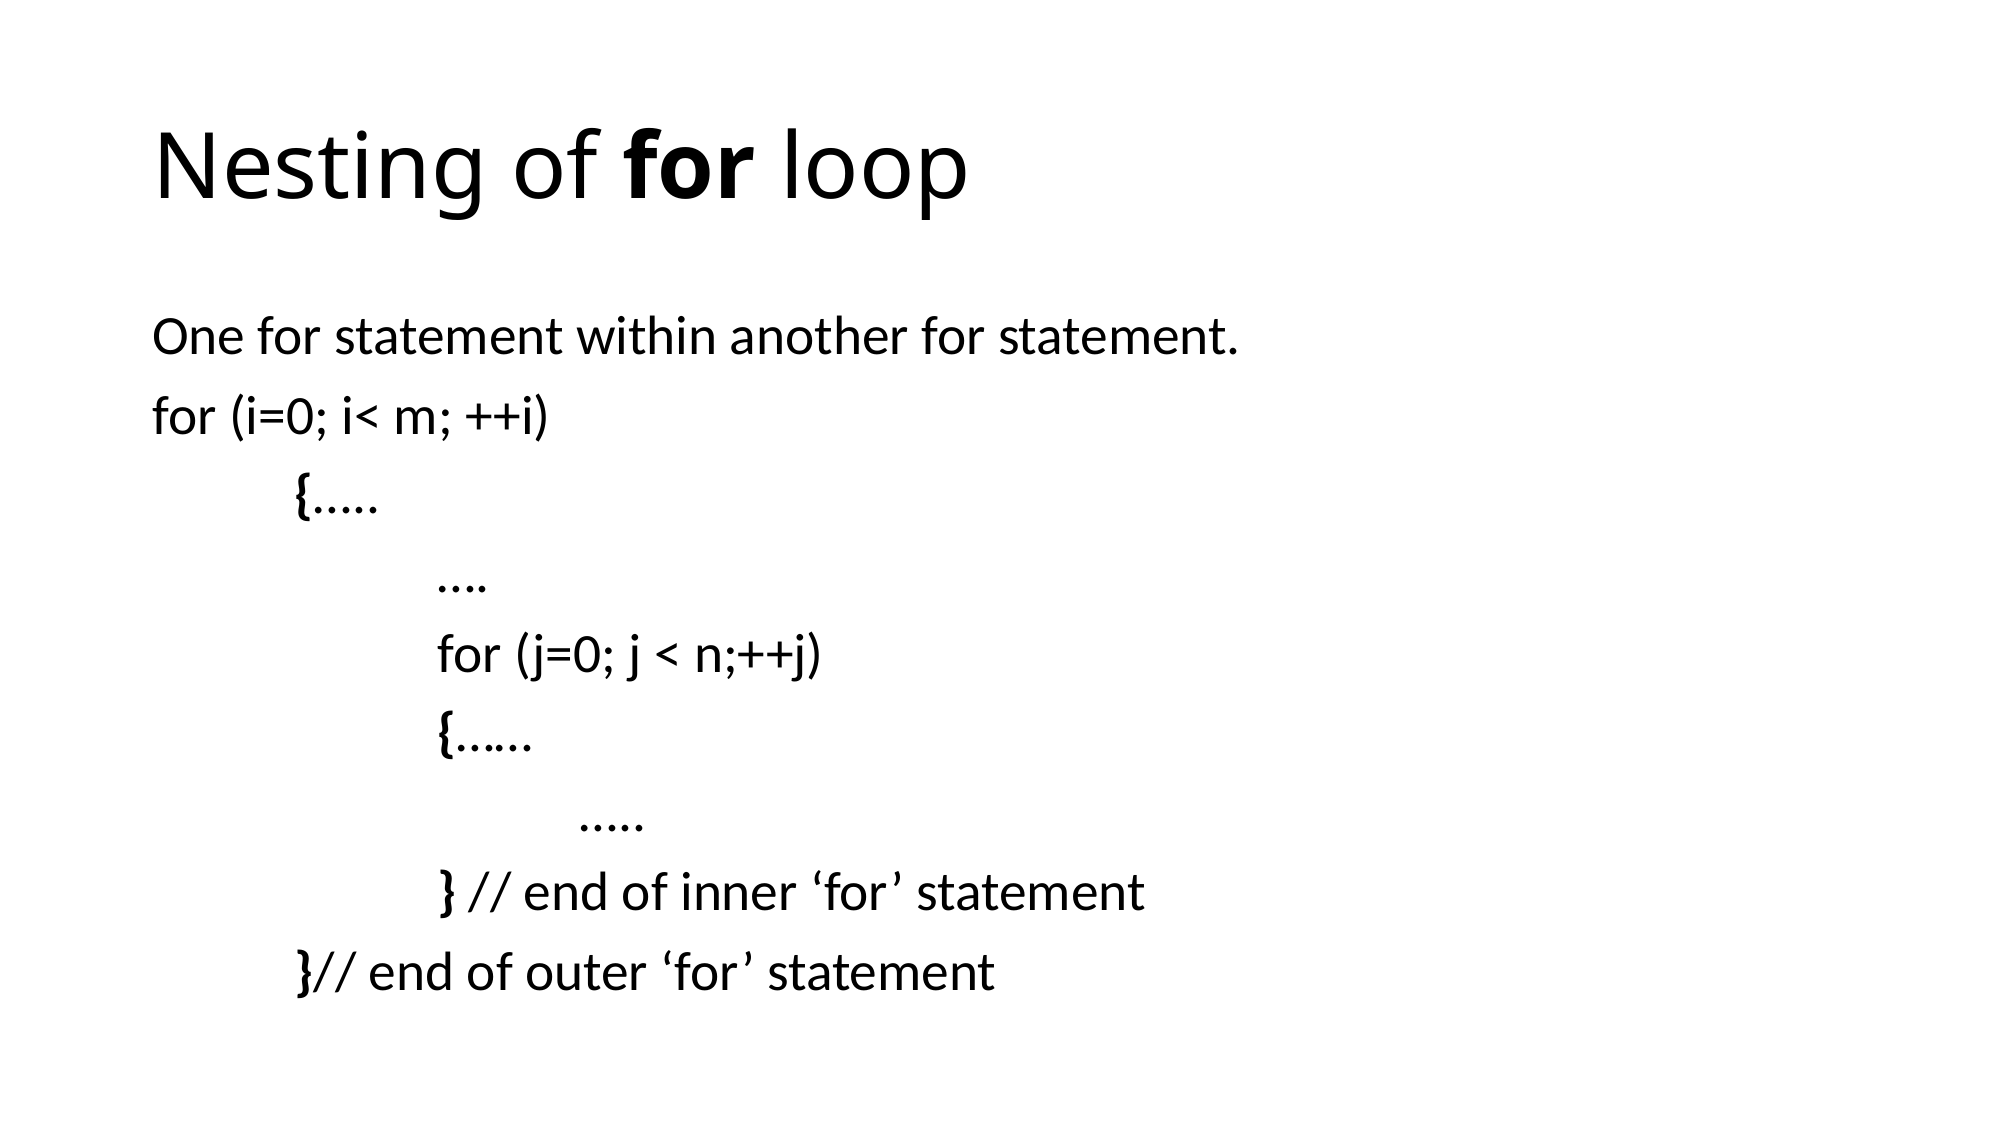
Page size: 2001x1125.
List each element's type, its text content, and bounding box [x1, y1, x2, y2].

title Nesting of for loop [137, 59, 1863, 278]
list One for statement within another for statement. for (i=0; i< m; ++i) {….. …. for (j=0; j < n;++j) {…… ….. } // end of inner ‘for’ statement }// end of outer ‘for’ statement [137, 299, 1863, 1014]
